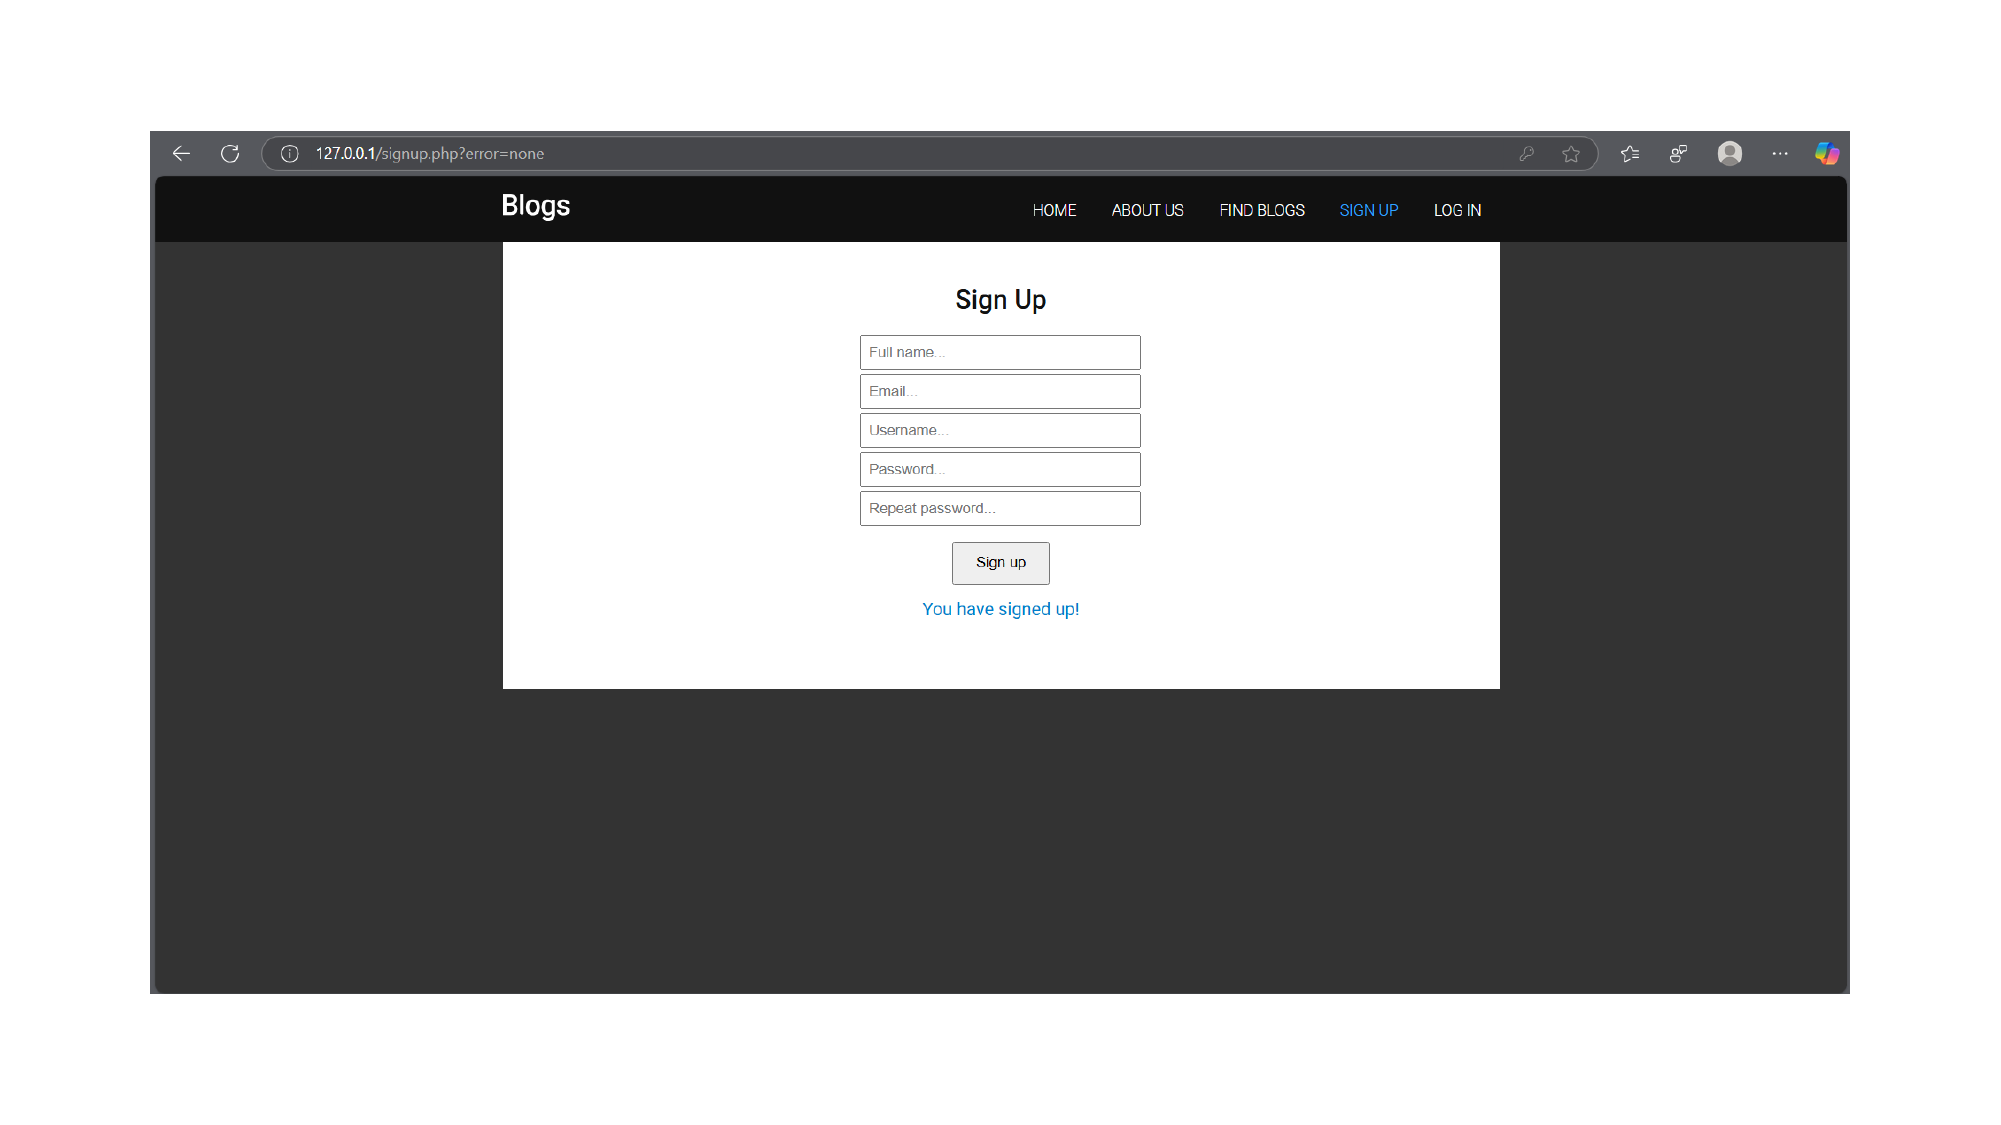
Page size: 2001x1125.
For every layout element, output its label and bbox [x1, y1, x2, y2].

picture [150, 131, 1850, 994]
